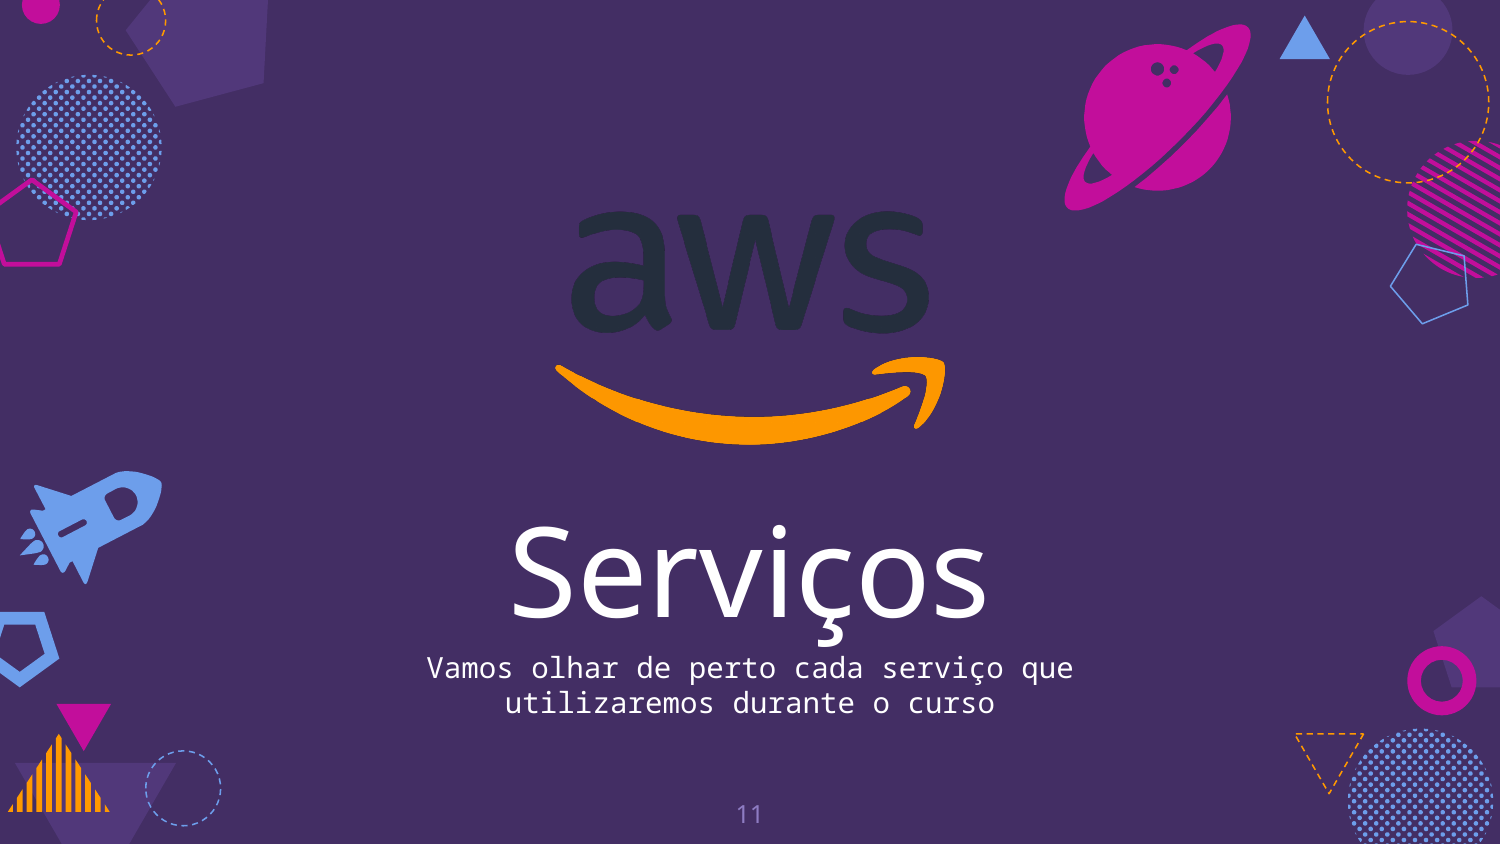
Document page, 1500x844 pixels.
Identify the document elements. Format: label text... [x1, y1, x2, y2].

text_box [1064, 24, 1251, 211]
slide_number ‹#› [705, 783, 795, 844]
picture [553, 210, 947, 447]
subtitle Vamos olhar de perto cada serviço que utilizaremos durante o curso [346, 634, 1154, 764]
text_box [26, 458, 150, 583]
title Serviços [346, 472, 1154, 634]
